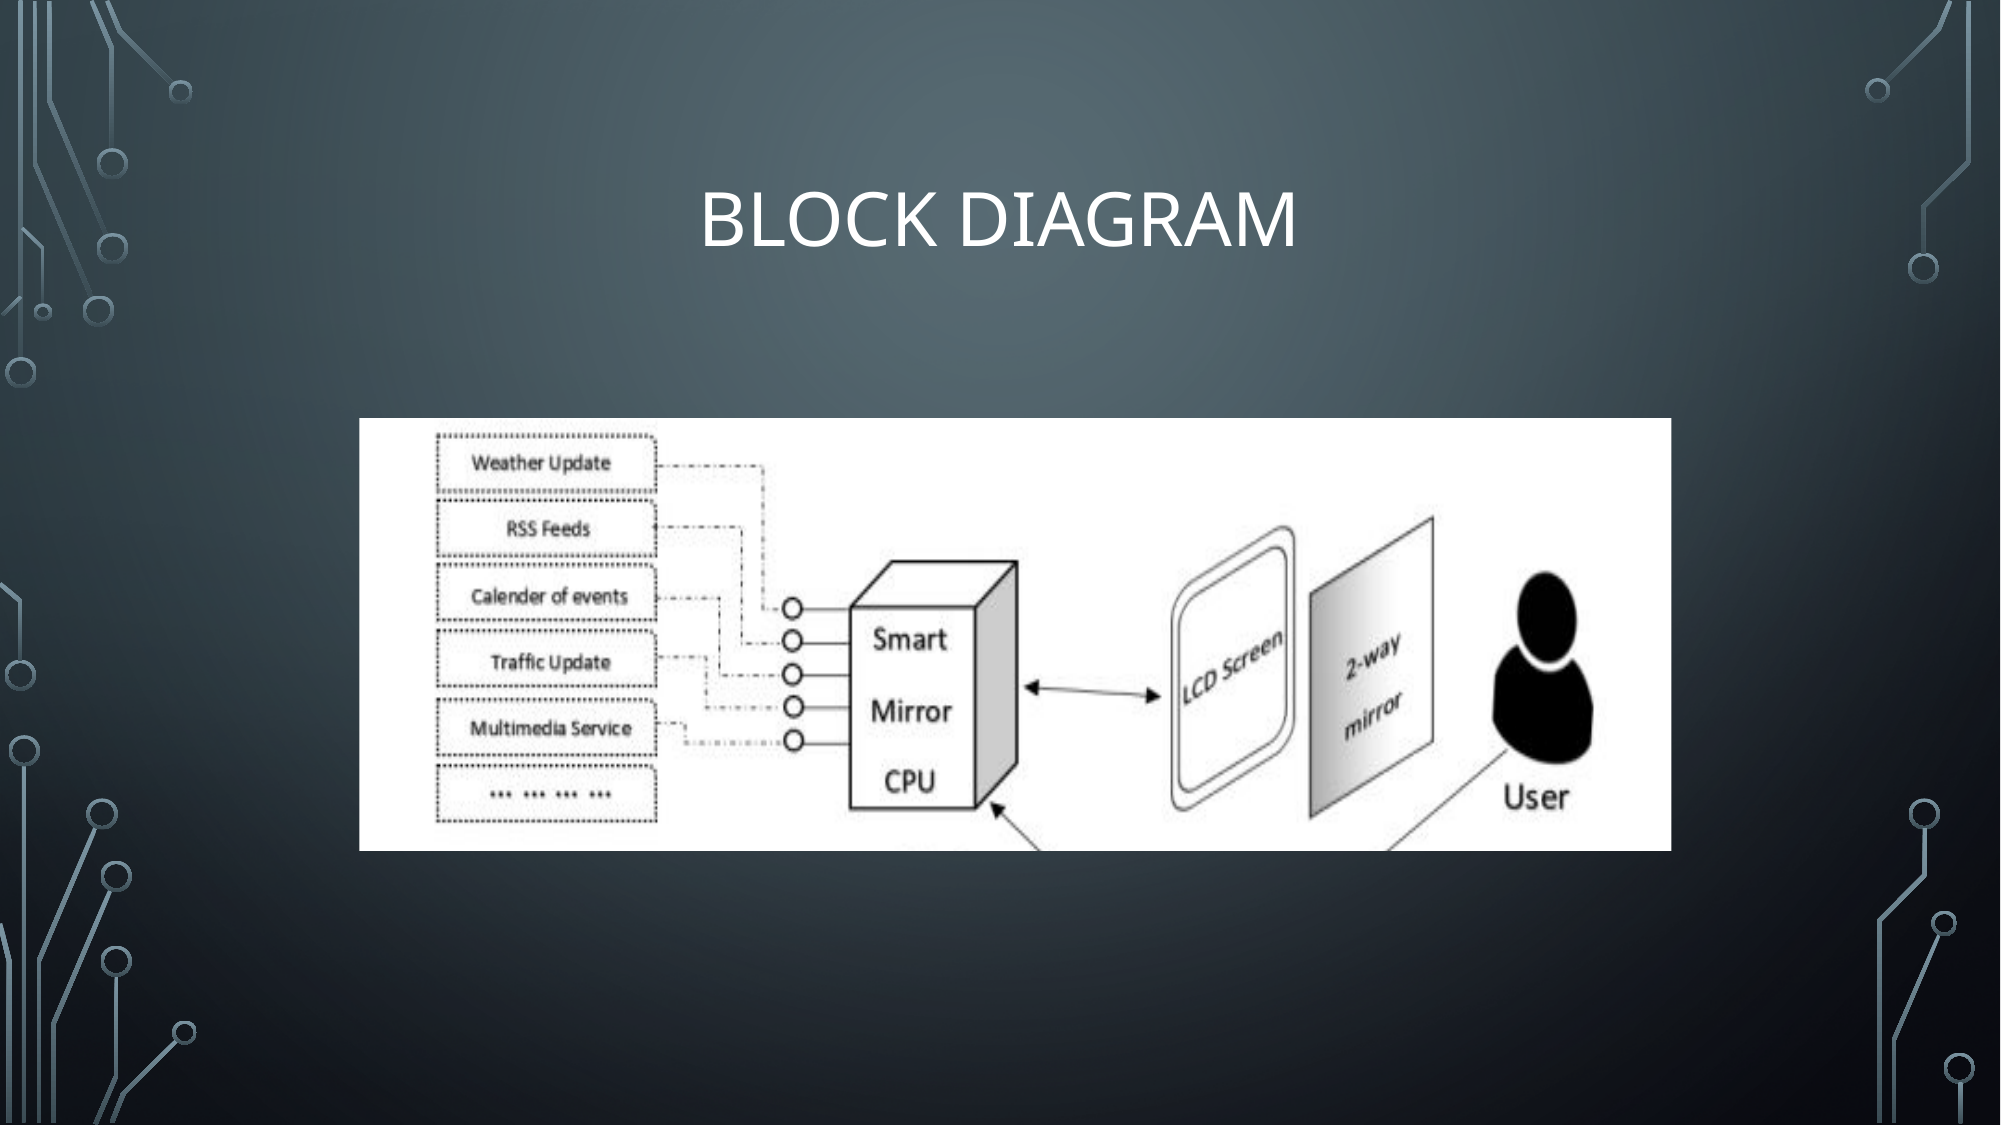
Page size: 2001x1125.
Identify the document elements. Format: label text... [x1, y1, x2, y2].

title BLOCK dIAGRAM [187, 101, 1813, 344]
picture [359, 418, 1672, 851]
